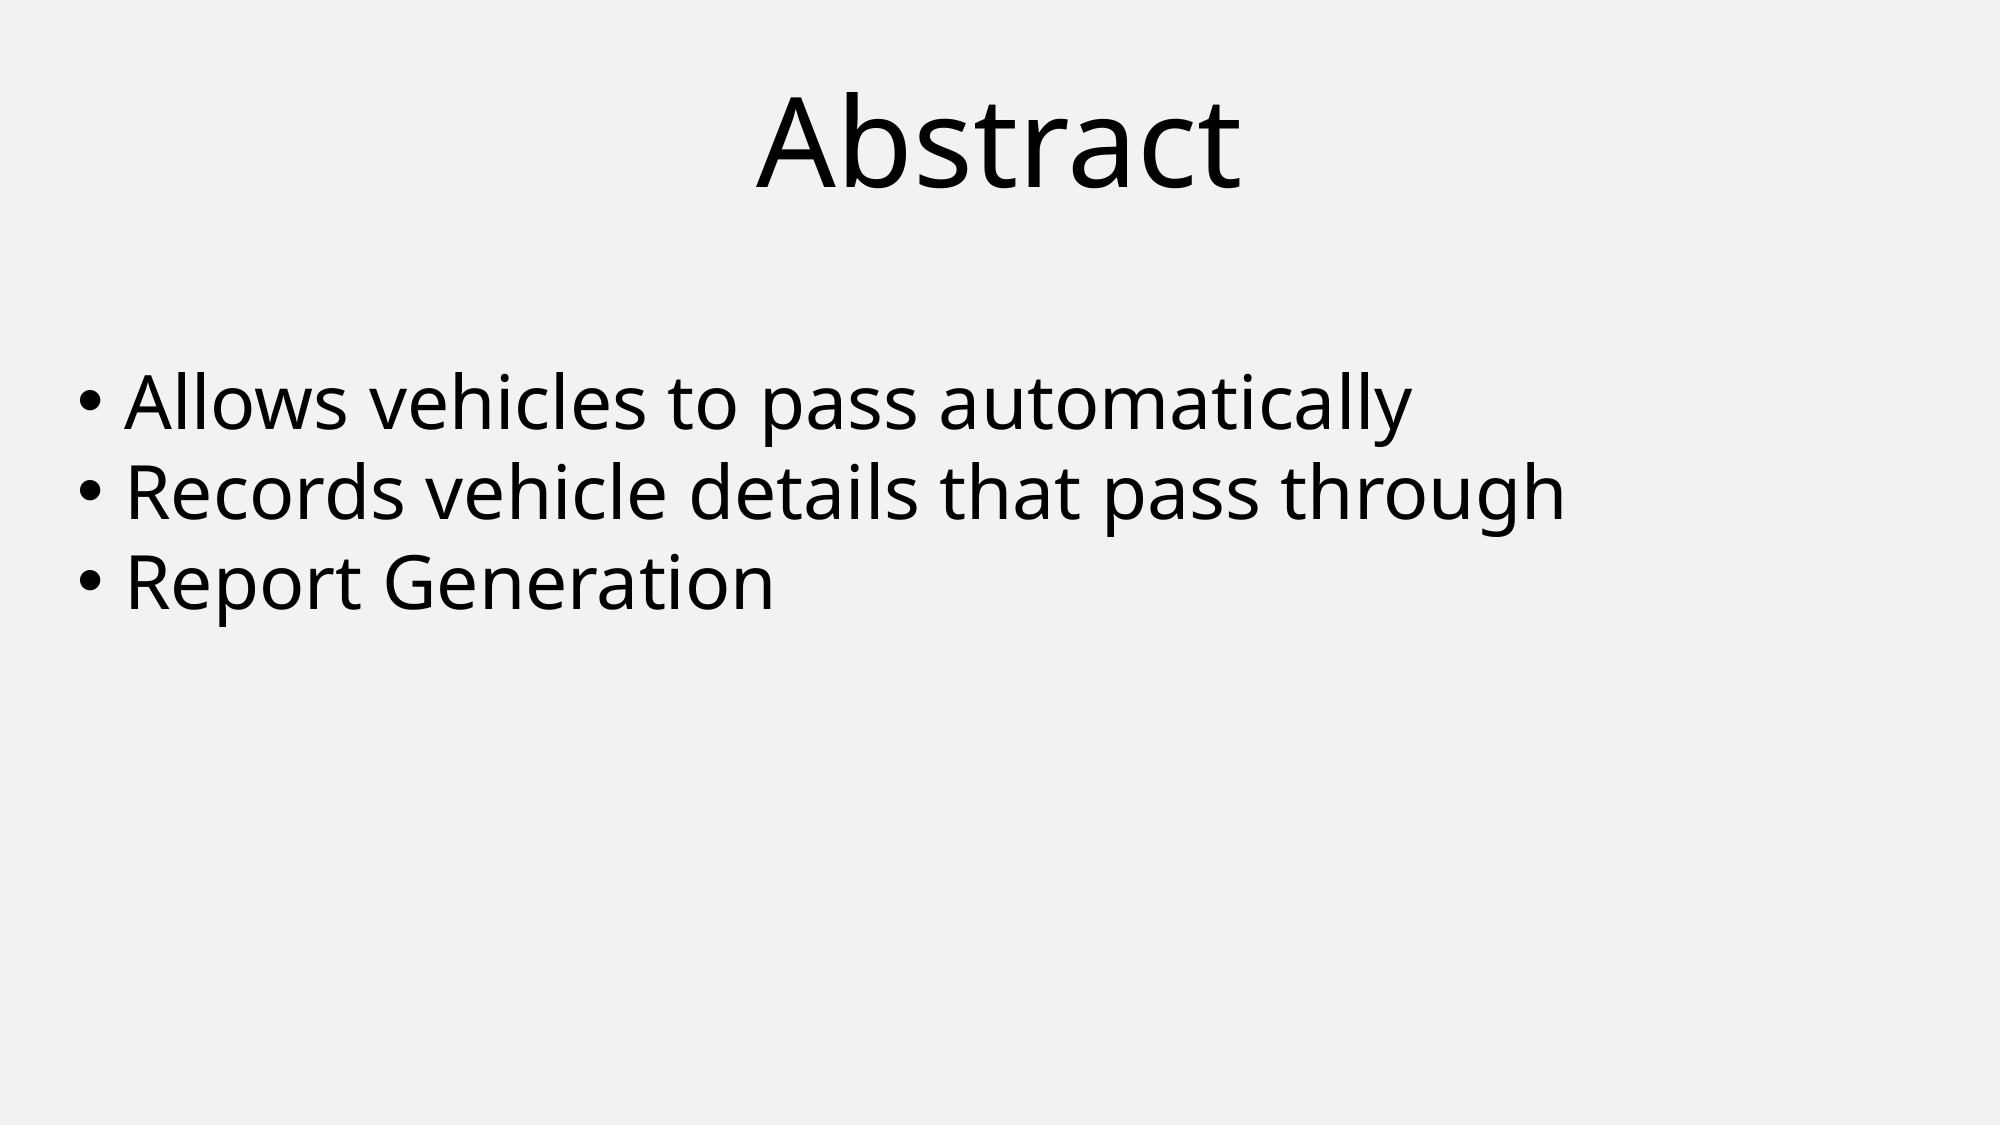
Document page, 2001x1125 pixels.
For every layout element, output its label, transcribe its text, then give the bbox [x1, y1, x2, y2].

text_box Allows vehicles to pass automatically Records vehicle details that pass through Report Generation [62, 347, 1584, 633]
text_box Abstract [0, 55, 2000, 220]
